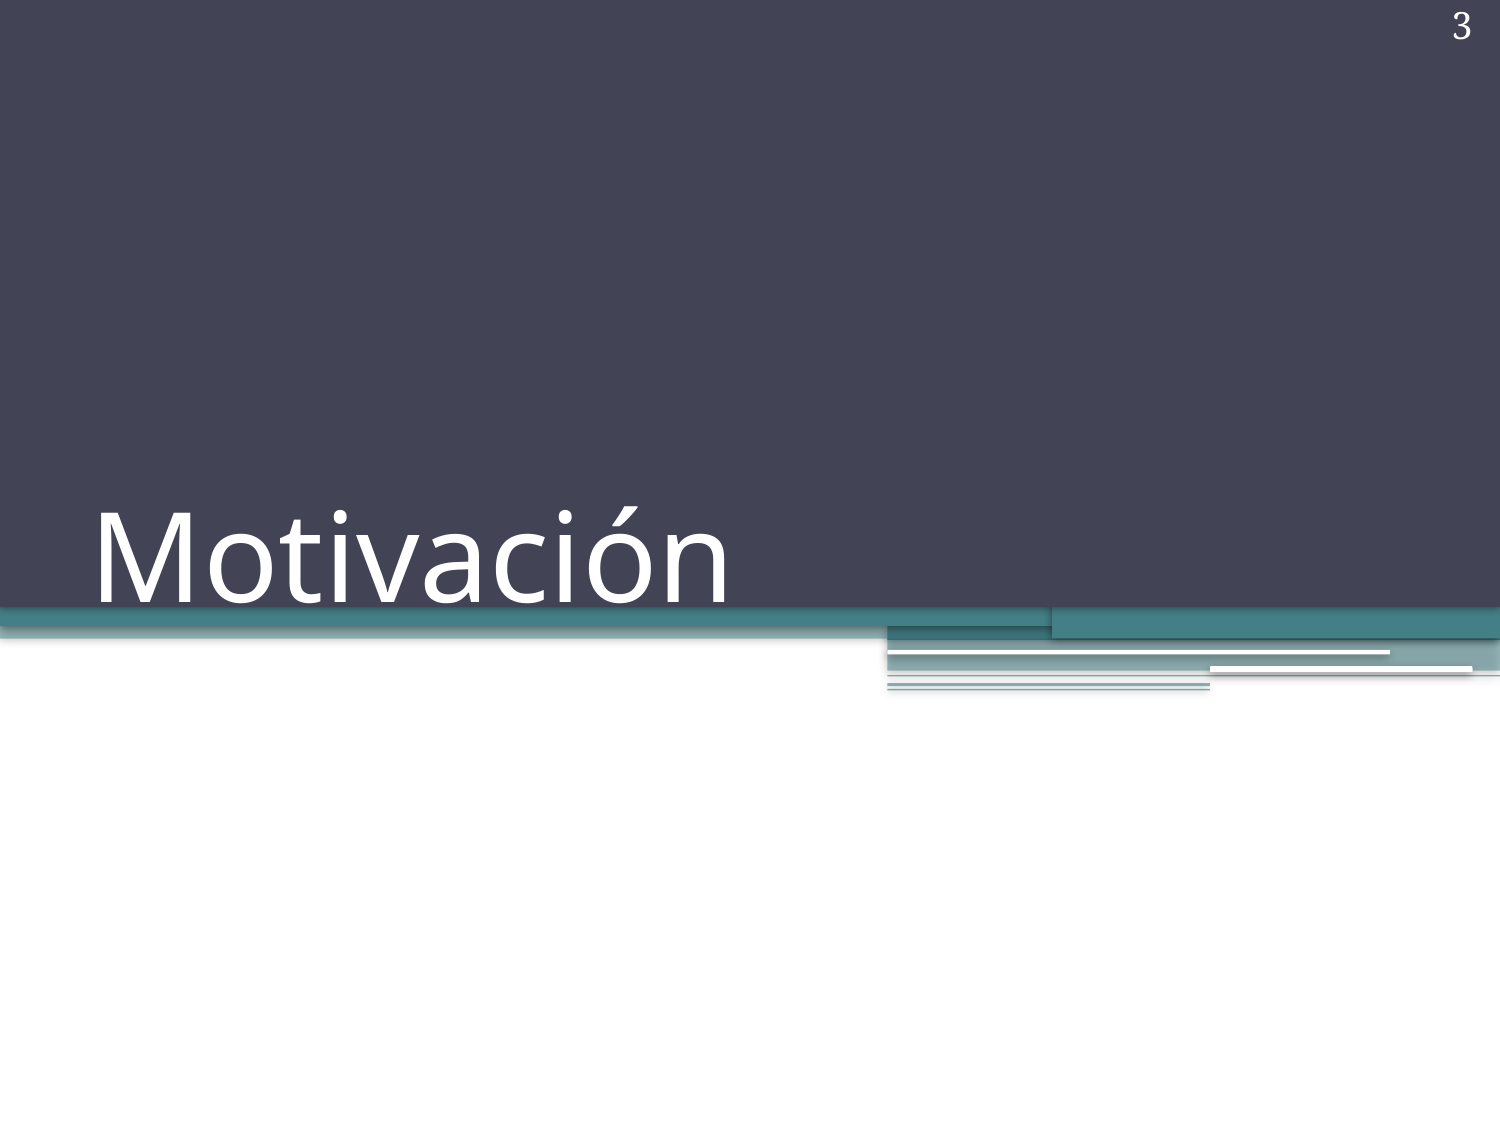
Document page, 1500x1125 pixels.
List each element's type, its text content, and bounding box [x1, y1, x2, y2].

slide_number 3 [1364, 0, 1488, 61]
title Motivación [75, 394, 1463, 636]
